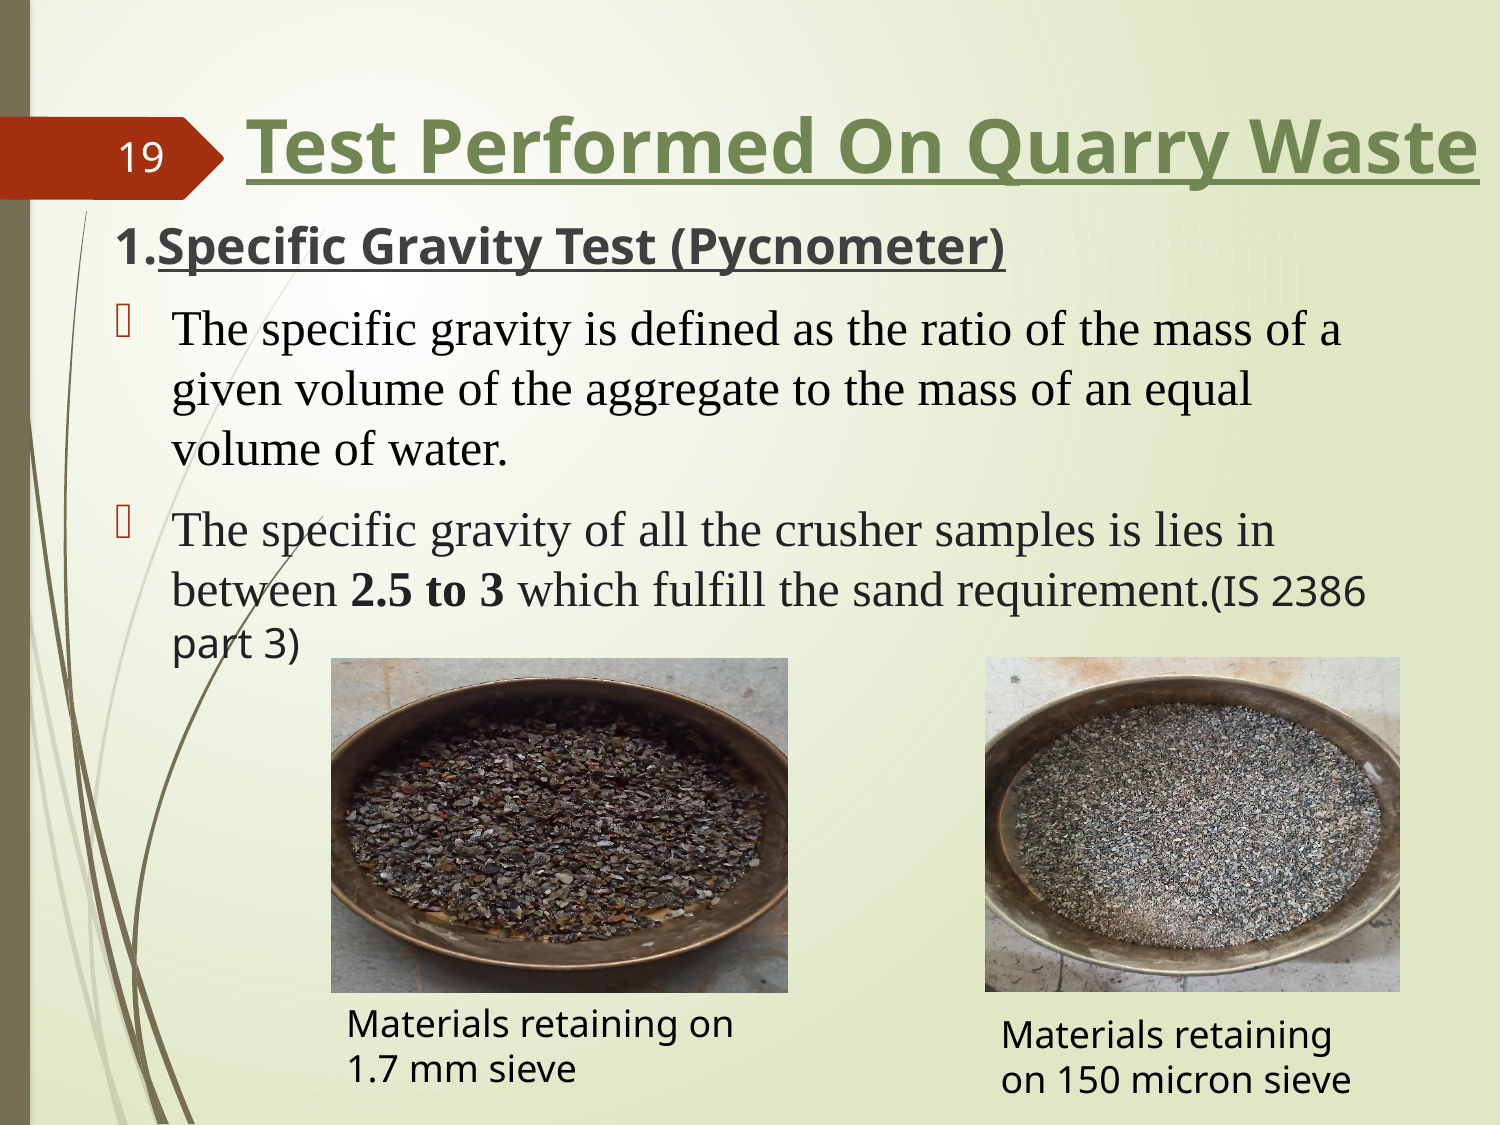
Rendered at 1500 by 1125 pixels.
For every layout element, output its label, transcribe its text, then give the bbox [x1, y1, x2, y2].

title Test Performed On Quarry Waste [230, 91, 1500, 208]
text_box Materials retaining on 150 micron sieve [985, 1003, 1400, 1109]
text_box Materials retaining on 1.7 mm sieve [331, 999, 788, 1098]
picture [985, 657, 1401, 992]
list 1.Specific Gravity Test (Pycnometer) The specific gravity is defined as the ratio of the mass of a given volume of the aggregate to the mass of an equal volume of water. The specific gravity of all the crusher samples is lies in between 2.5 to 3 which fulfill the sand requirement.(IS 2386 part 3) [99, 207, 1417, 1087]
picture [331, 658, 788, 993]
slide_number 19 [83, 129, 180, 190]
